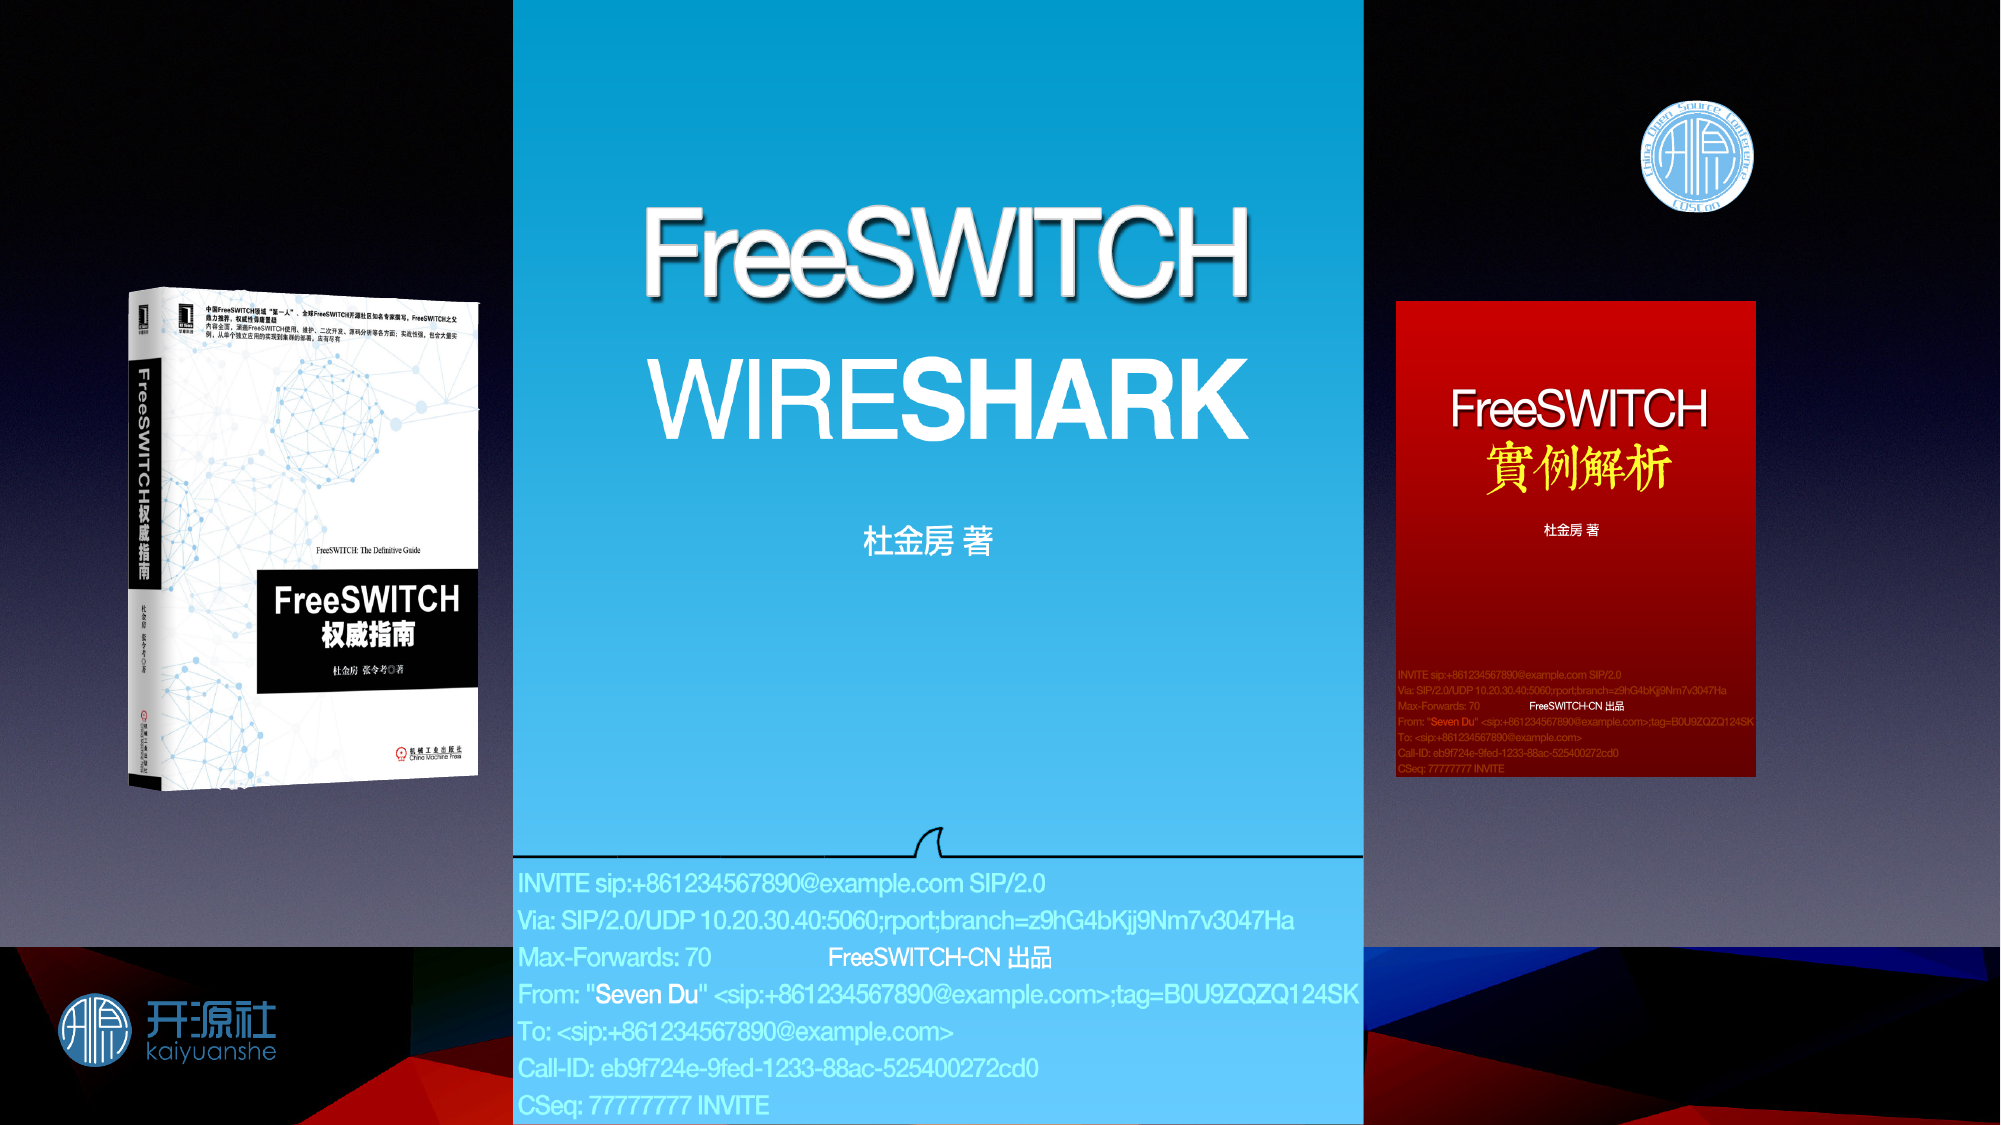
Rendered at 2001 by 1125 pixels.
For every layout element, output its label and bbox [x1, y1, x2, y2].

text_box [1365, 947, 2000, 1125]
picture [0, 0, 2001, 1125]
text_box [0, 947, 512, 1125]
